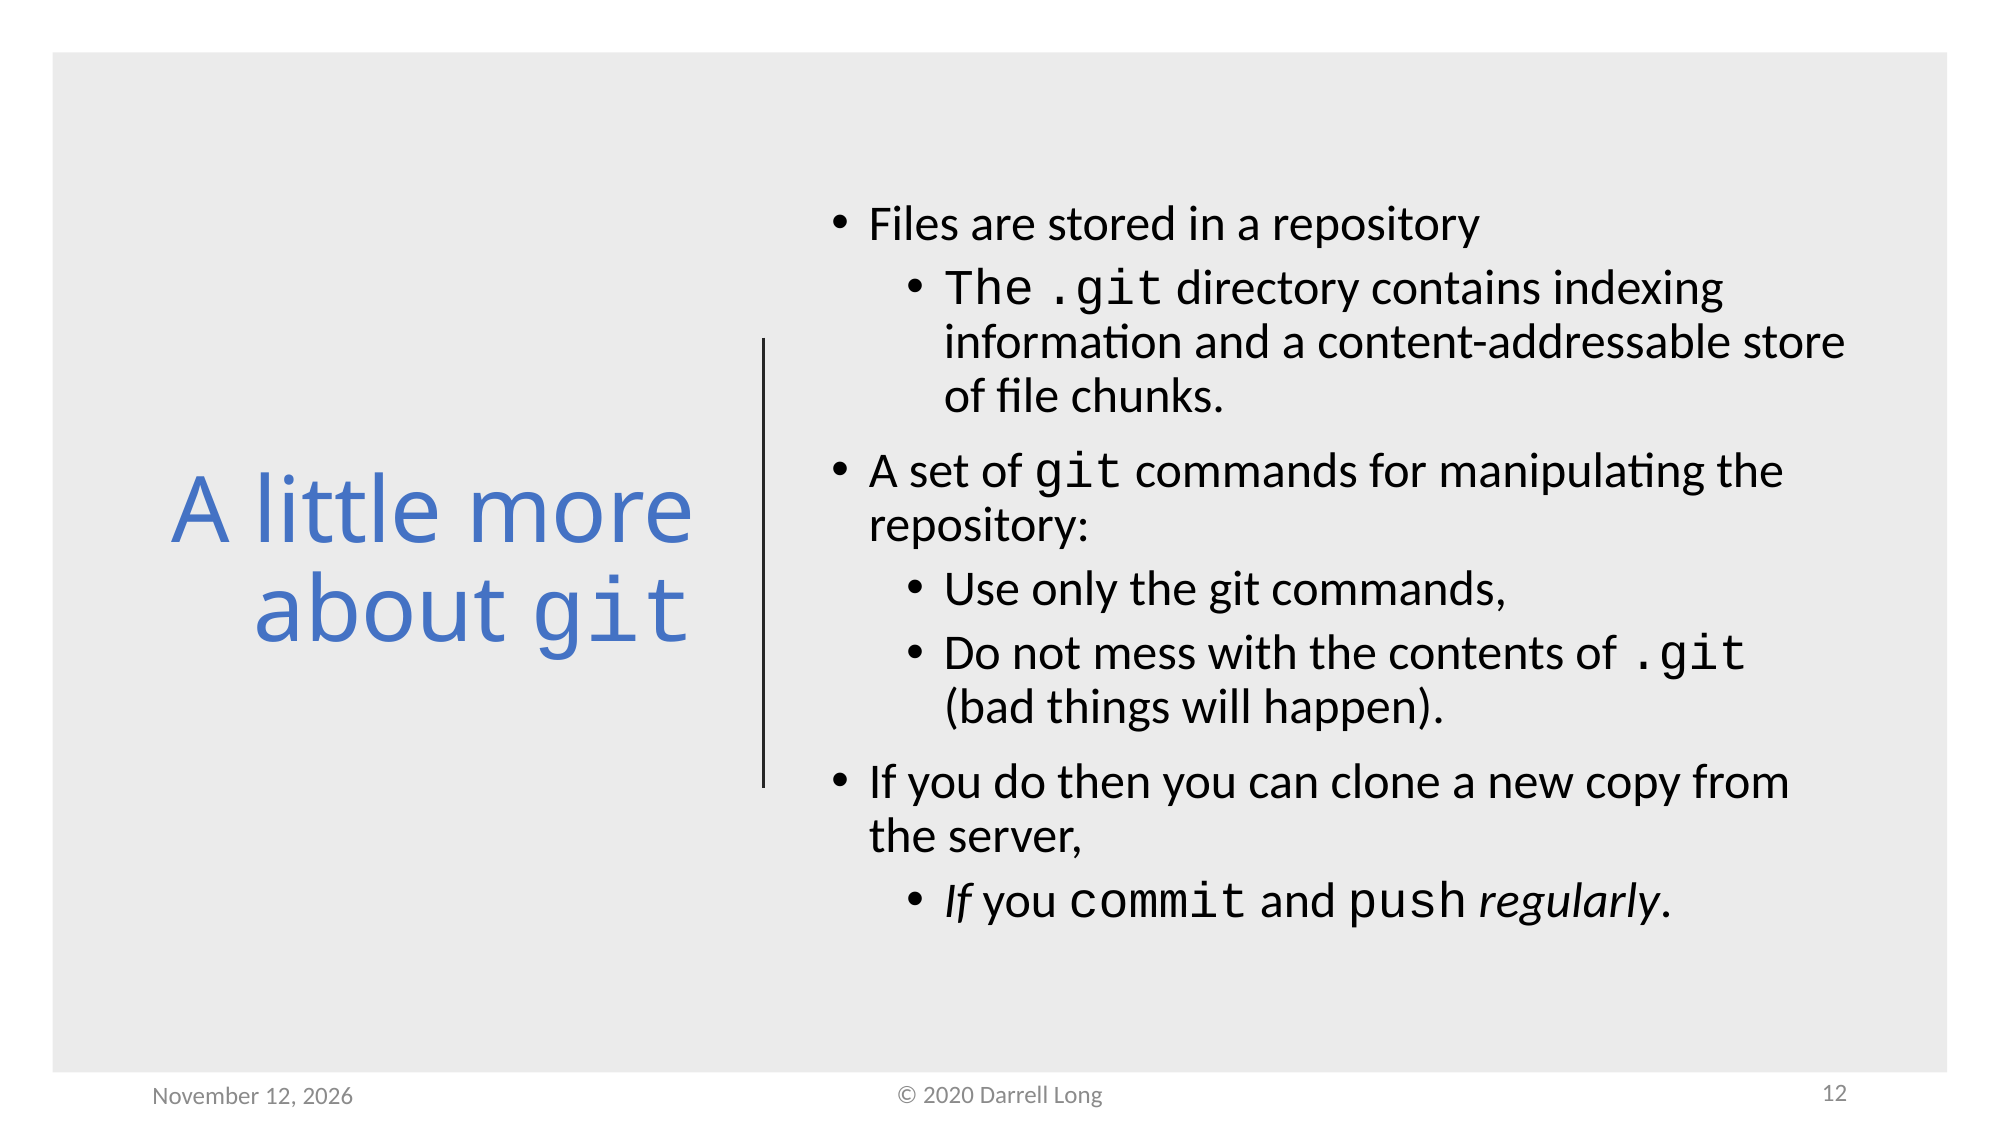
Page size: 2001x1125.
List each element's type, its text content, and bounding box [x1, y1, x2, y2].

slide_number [137, 1064, 588, 1125]
slide_number 12 [1412, 1061, 1863, 1122]
title A little more about git [137, 158, 711, 967]
list Files are stored in a repository The .git directory contains indexing information and a content-addressable store of file chunks. A set of git commands for manipulating the repository: Use only the git commands, Do not mess with the contents of .git (bad things will happen). If you do then you can clone a new copy from the server, If you commit and push regularly. [816, 158, 1863, 967]
text_box [52, 51, 1948, 1073]
footer © 2020 Darrell Long [662, 1063, 1338, 1124]
